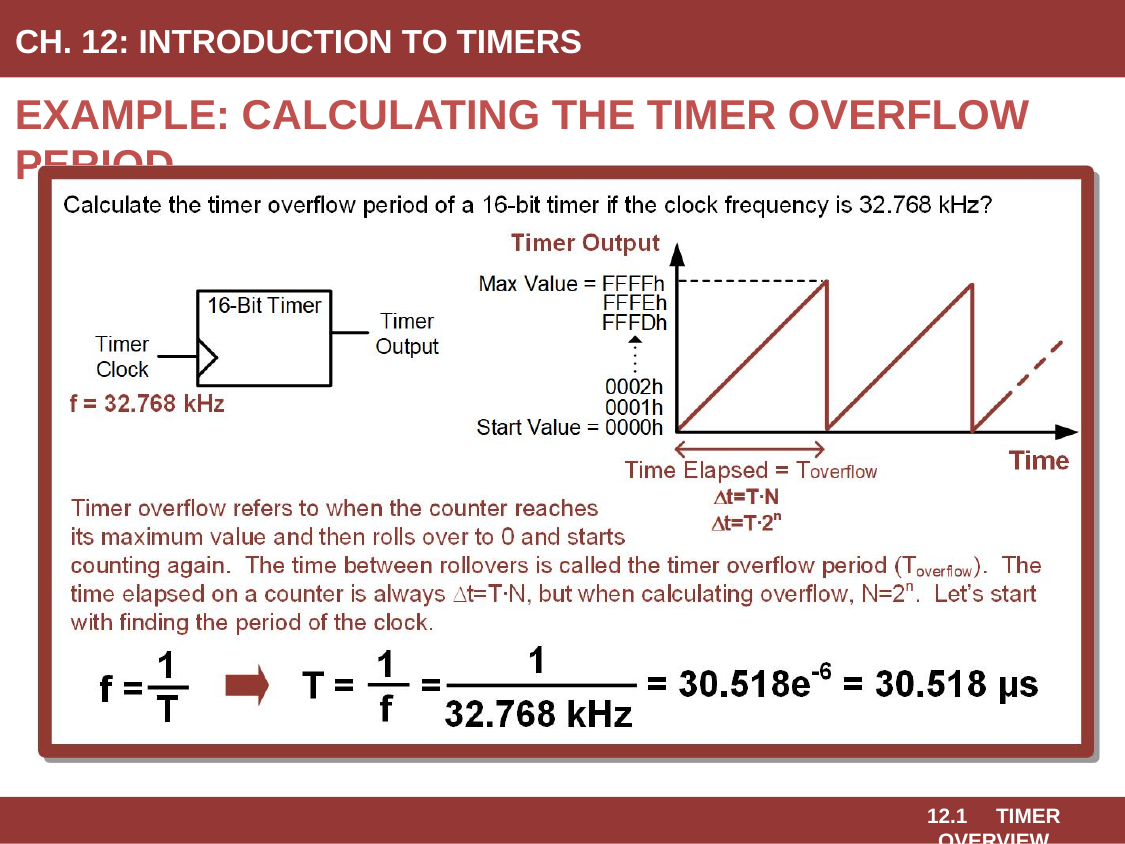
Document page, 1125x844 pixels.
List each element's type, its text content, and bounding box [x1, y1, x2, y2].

text_box [0, 795, 1125, 844]
text_box Example: Calculating the Timer Overflow Period [0, 80, 1088, 196]
title Ch. 12: Introduction to Timers [0, 1, 1125, 78]
picture [37, 165, 1101, 764]
subtitle 12.1 Timer Overview [862, 795, 1125, 842]
